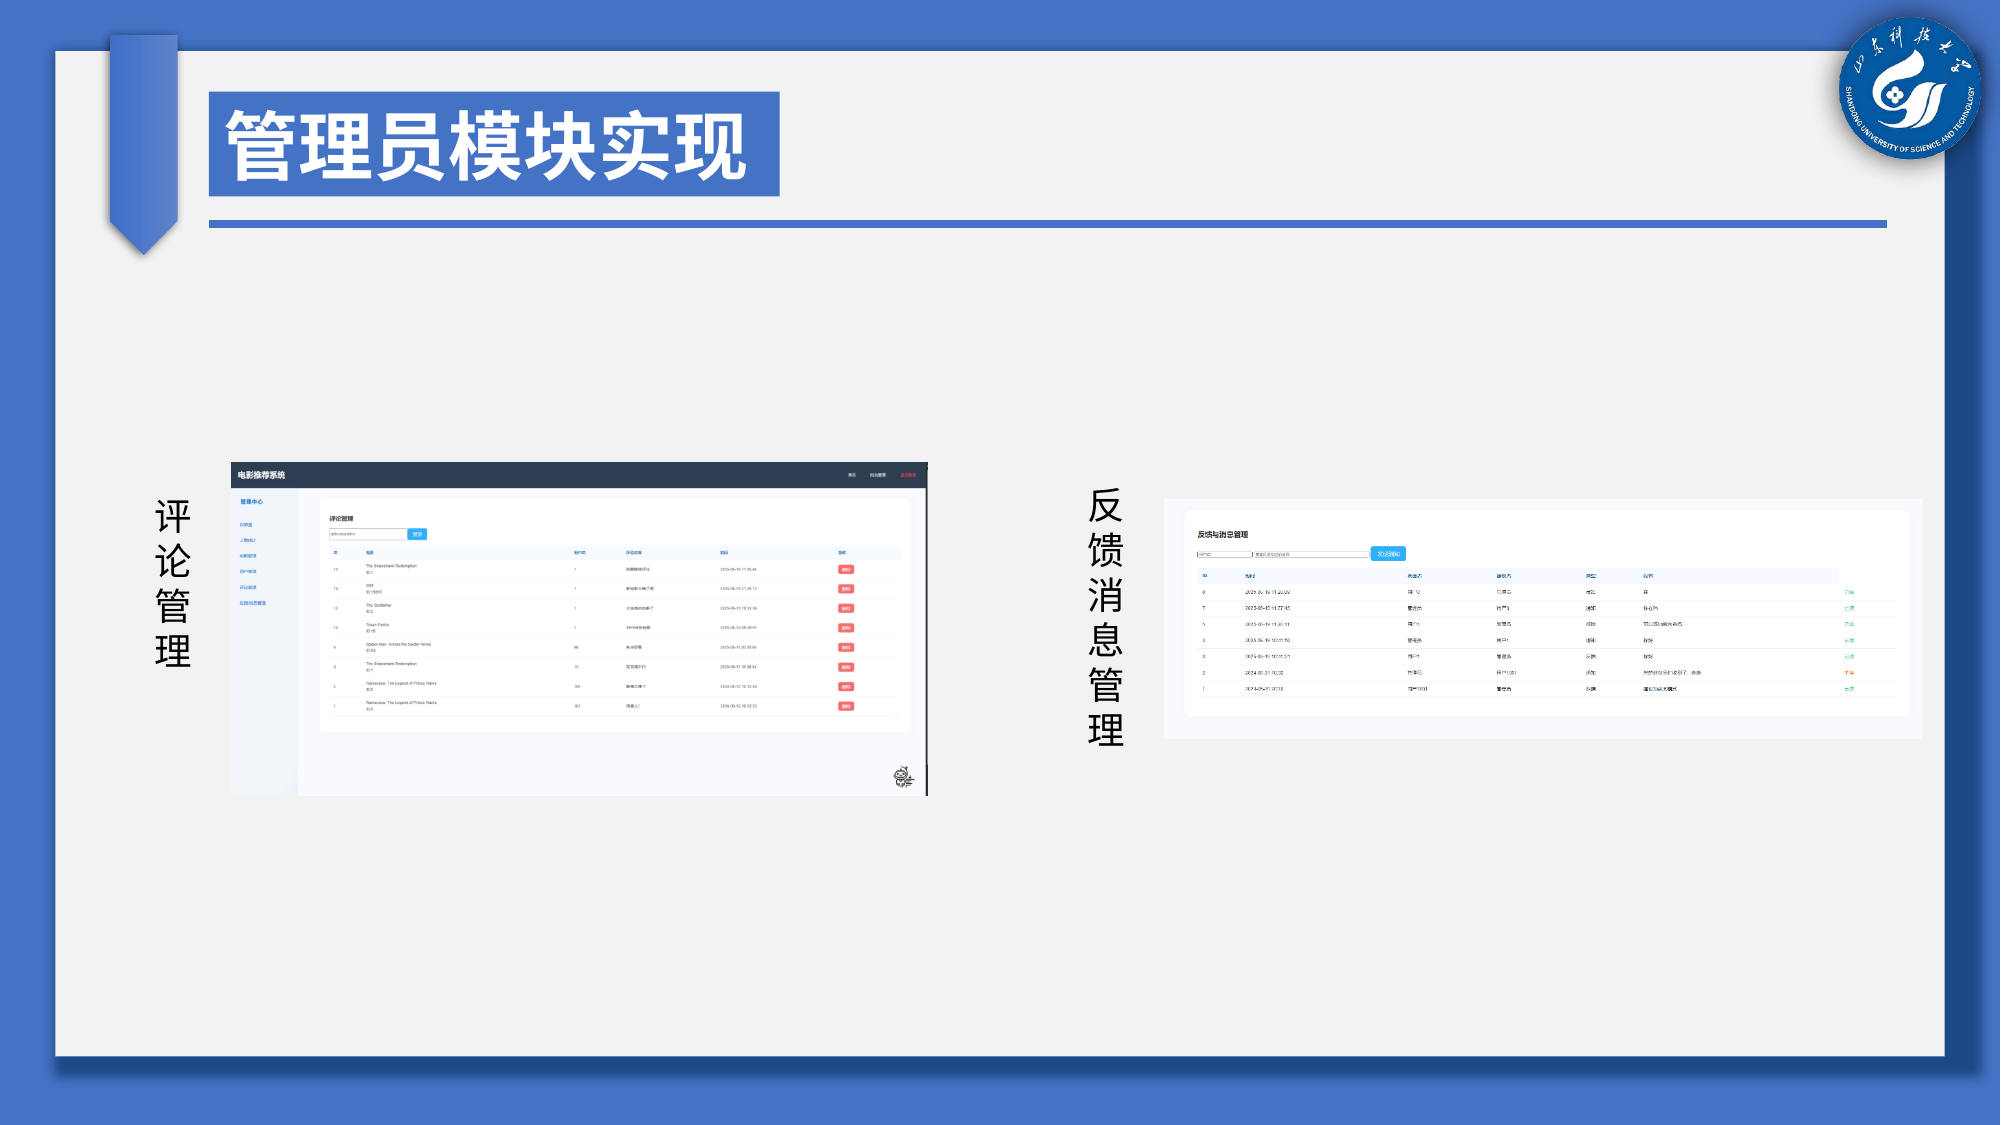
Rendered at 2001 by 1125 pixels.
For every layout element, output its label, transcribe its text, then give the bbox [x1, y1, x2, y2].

picture [1831, 10, 1988, 167]
text_box 反馈 消息管理 [1072, 474, 1149, 760]
text_box [110, 34, 178, 255]
picture [1164, 499, 1923, 739]
picture [231, 462, 928, 796]
text_box 管理员模块实现 [208, 91, 780, 197]
text_box 评论管理 [139, 485, 216, 680]
